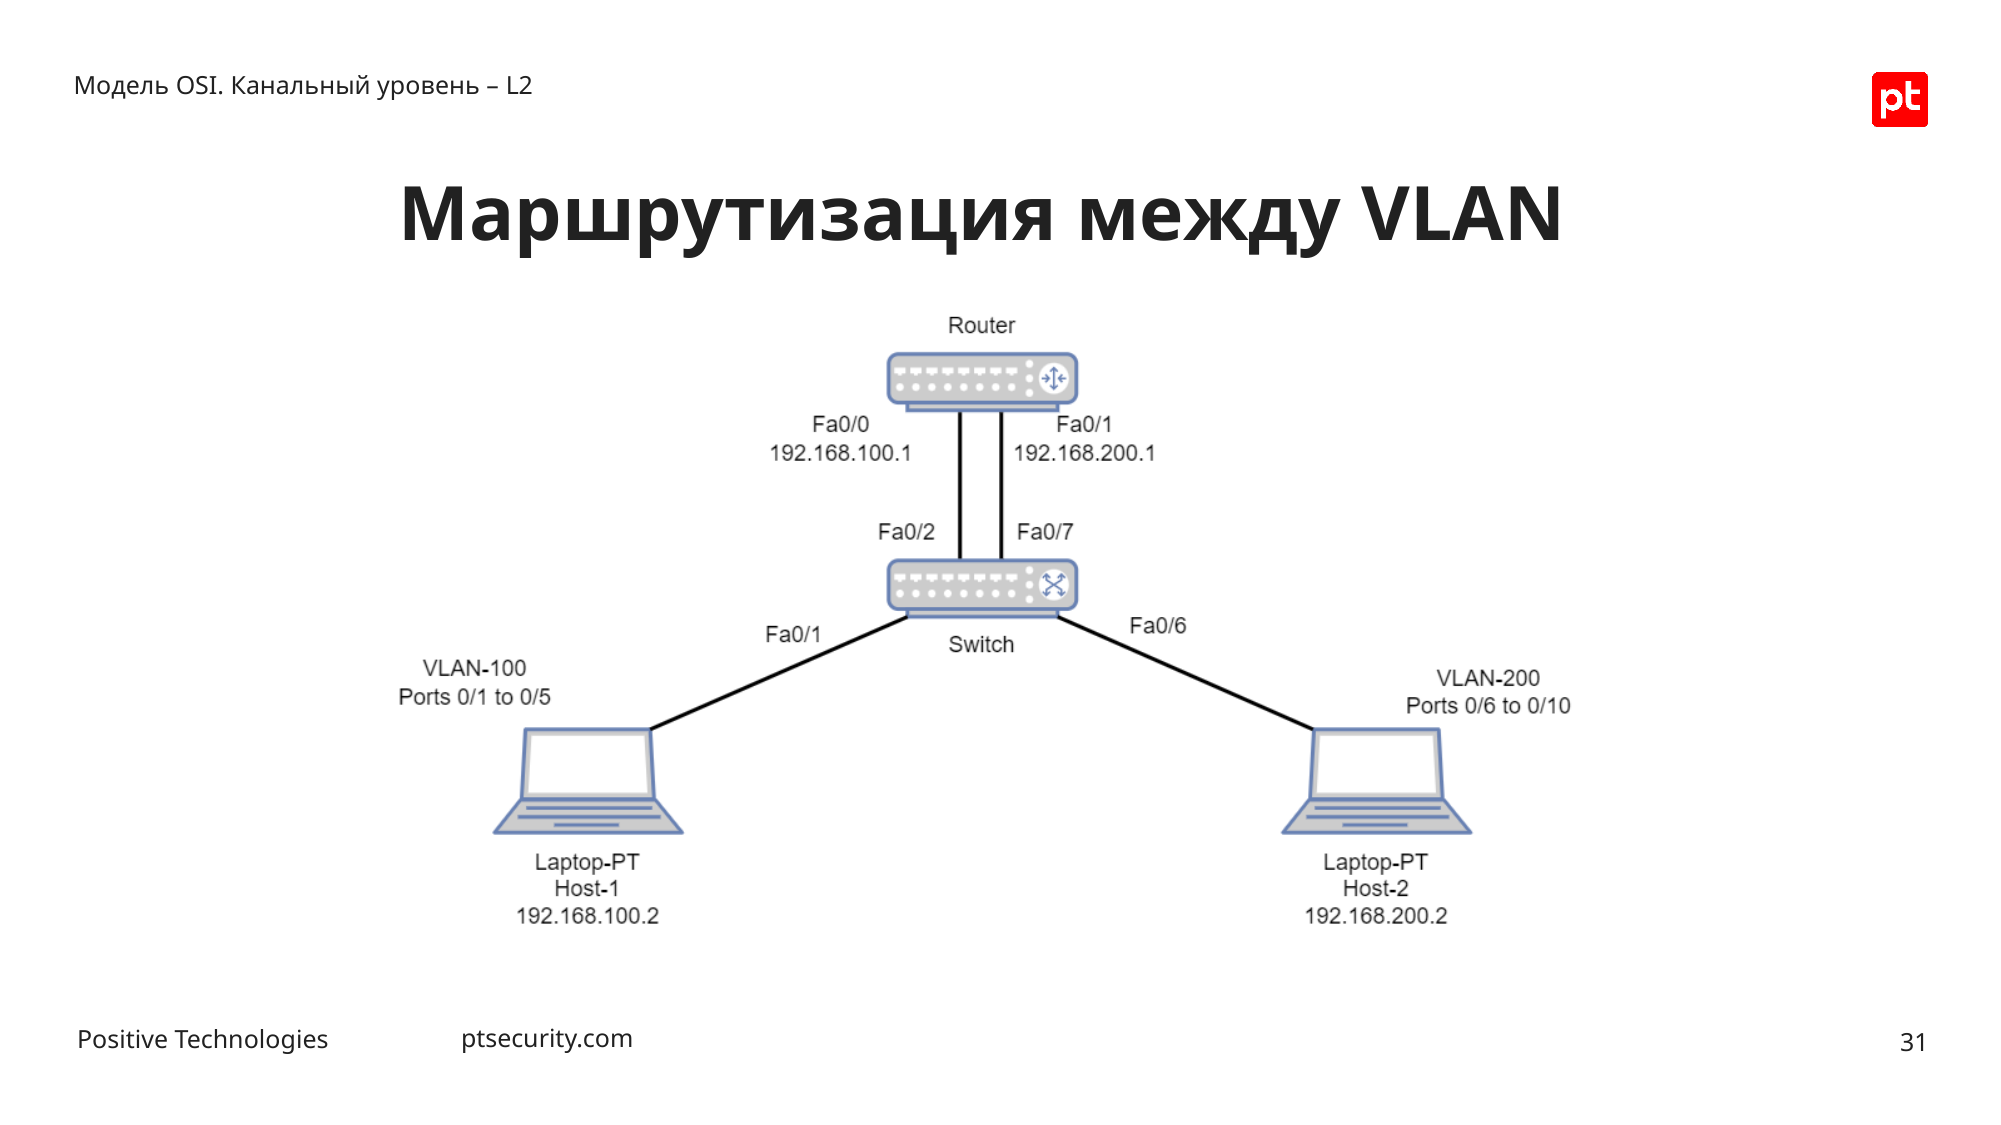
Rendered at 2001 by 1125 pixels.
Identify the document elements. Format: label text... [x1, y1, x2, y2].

slide_number 31 [1608, 1013, 1944, 1074]
picture [381, 297, 1585, 930]
list Модель OSI. Канальный уровень – L2 [58, 54, 1609, 115]
title Маршрутизация между VLAN [383, 158, 1669, 339]
picture [1872, 72, 1928, 127]
